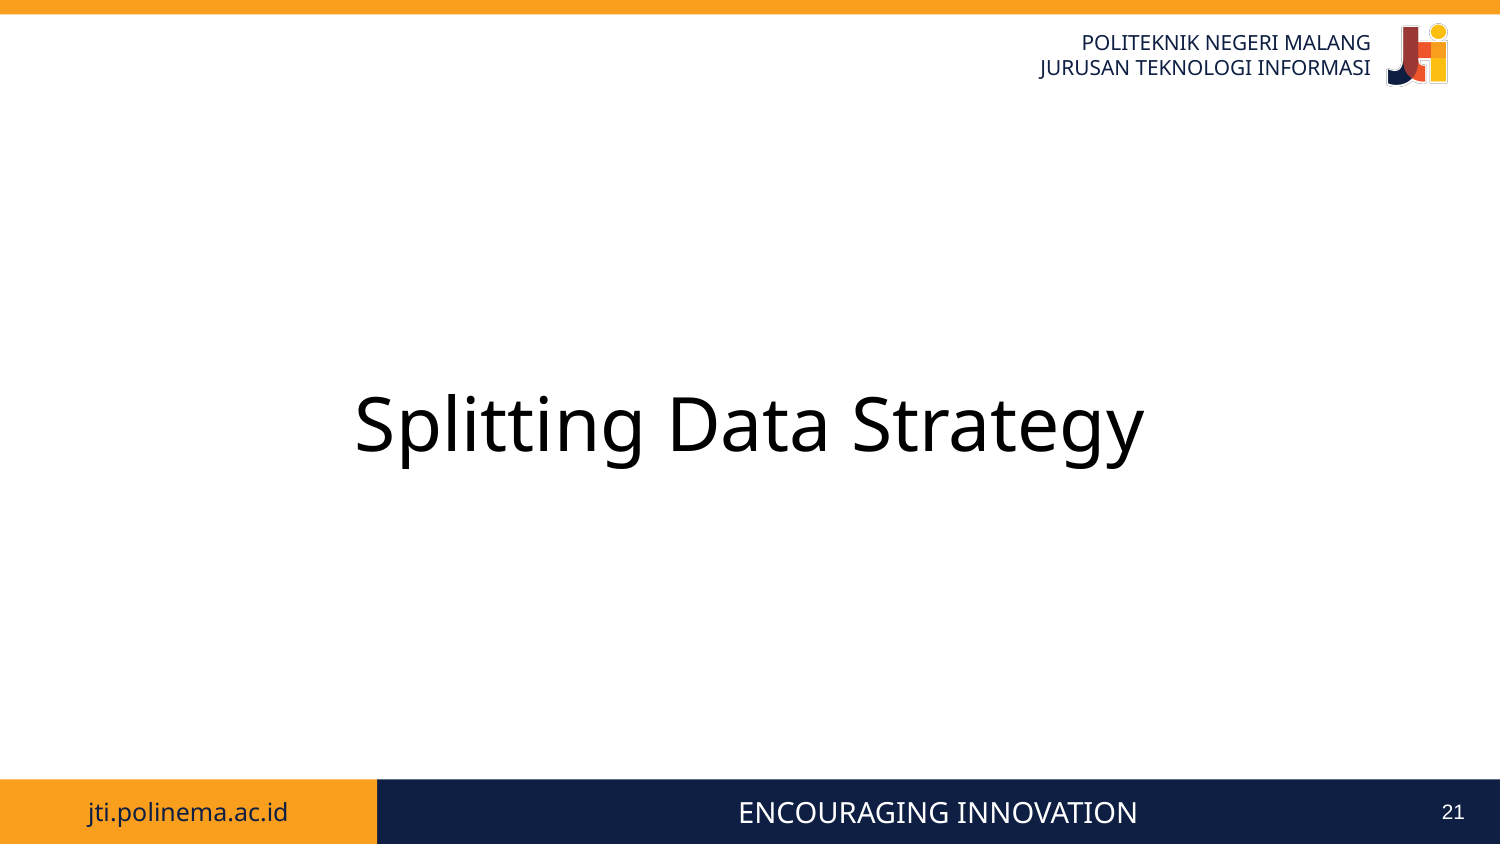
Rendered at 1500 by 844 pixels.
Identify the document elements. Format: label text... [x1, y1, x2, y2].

slide_number ‹#› [1389, 779, 1480, 844]
title Splitting Data Strategy [51, 352, 1449, 491]
picture [1385, 22, 1449, 87]
